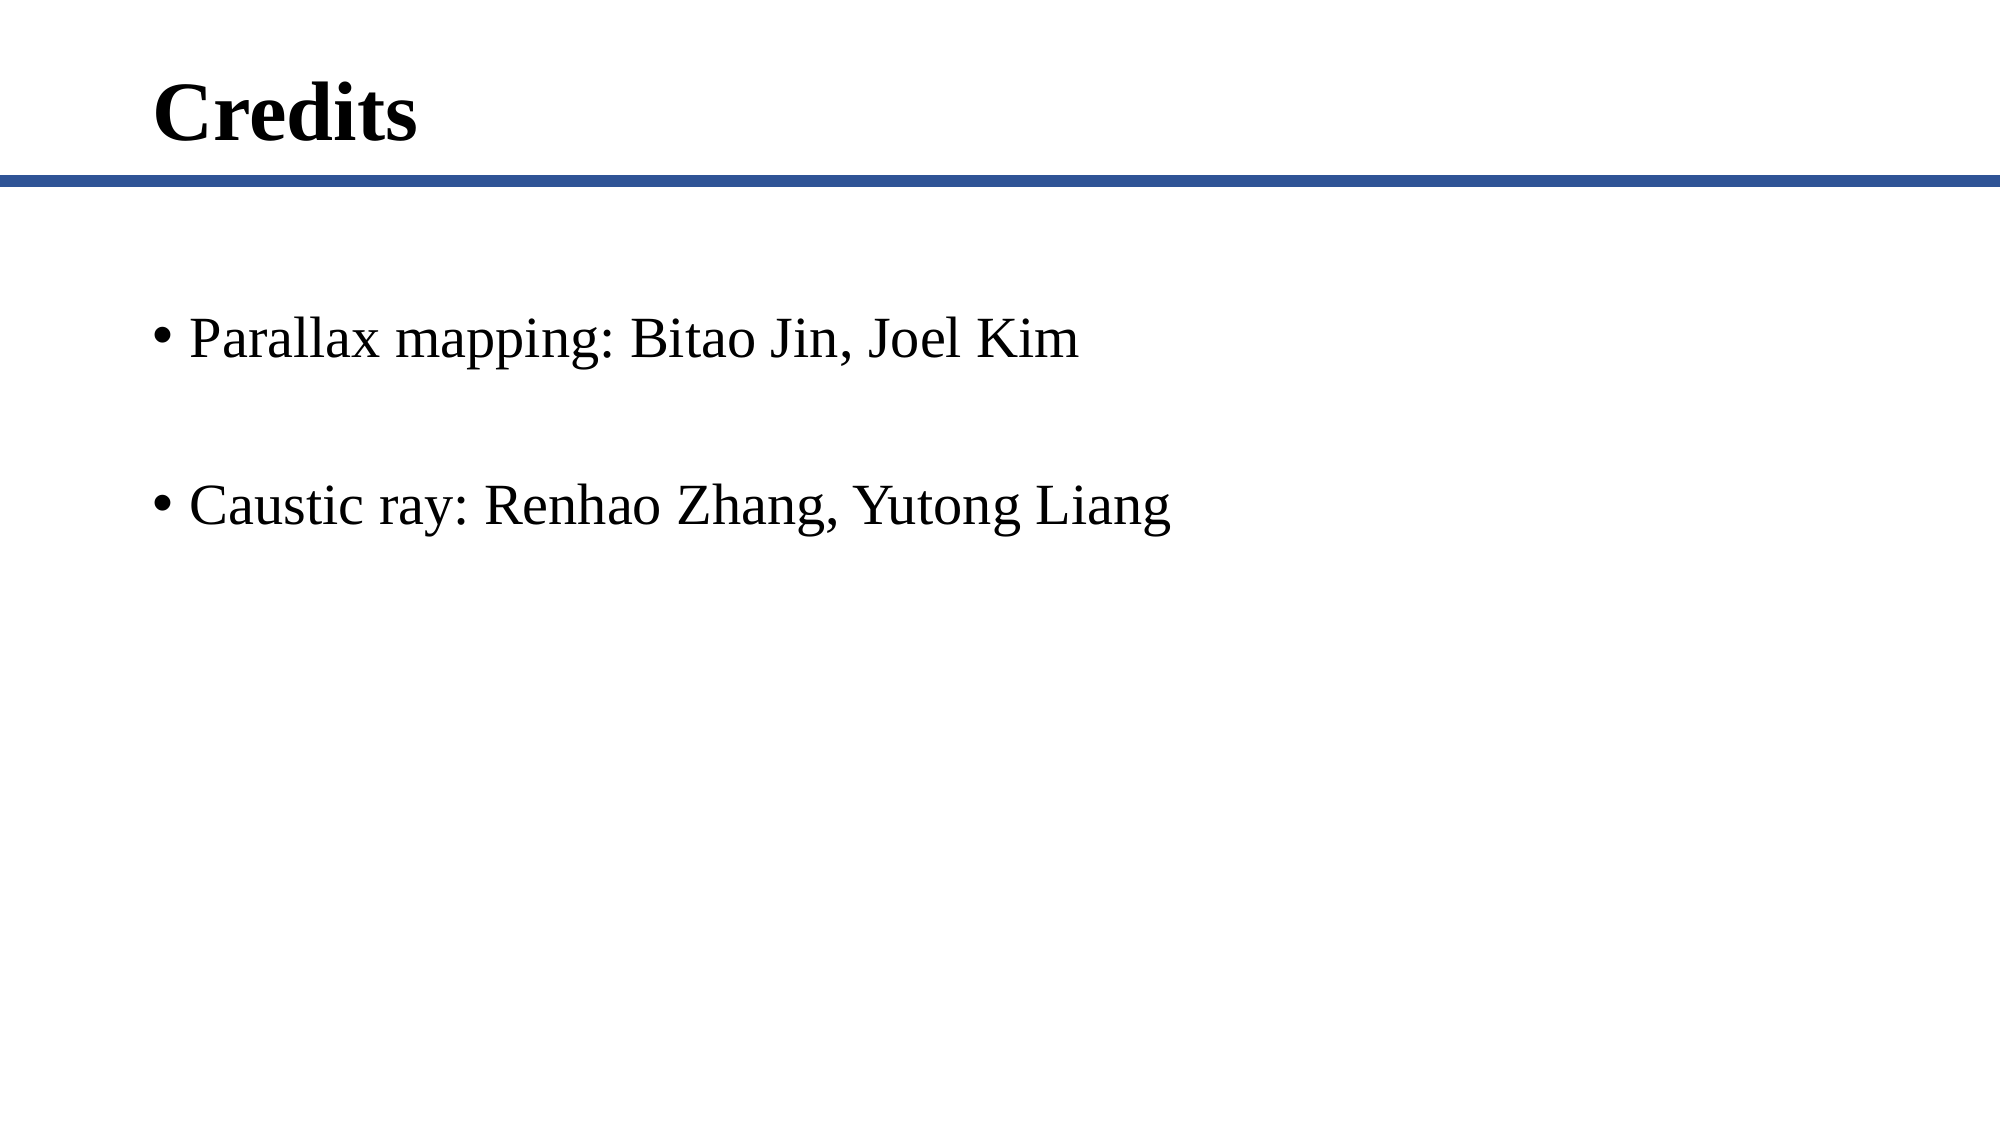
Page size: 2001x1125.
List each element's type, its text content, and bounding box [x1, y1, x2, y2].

list Parallax mapping: Bitao Jin, Joel Kim Caustic ray: Renhao Zhang, Yutong Liang [137, 299, 1863, 1014]
title Credits [137, 59, 1863, 167]
